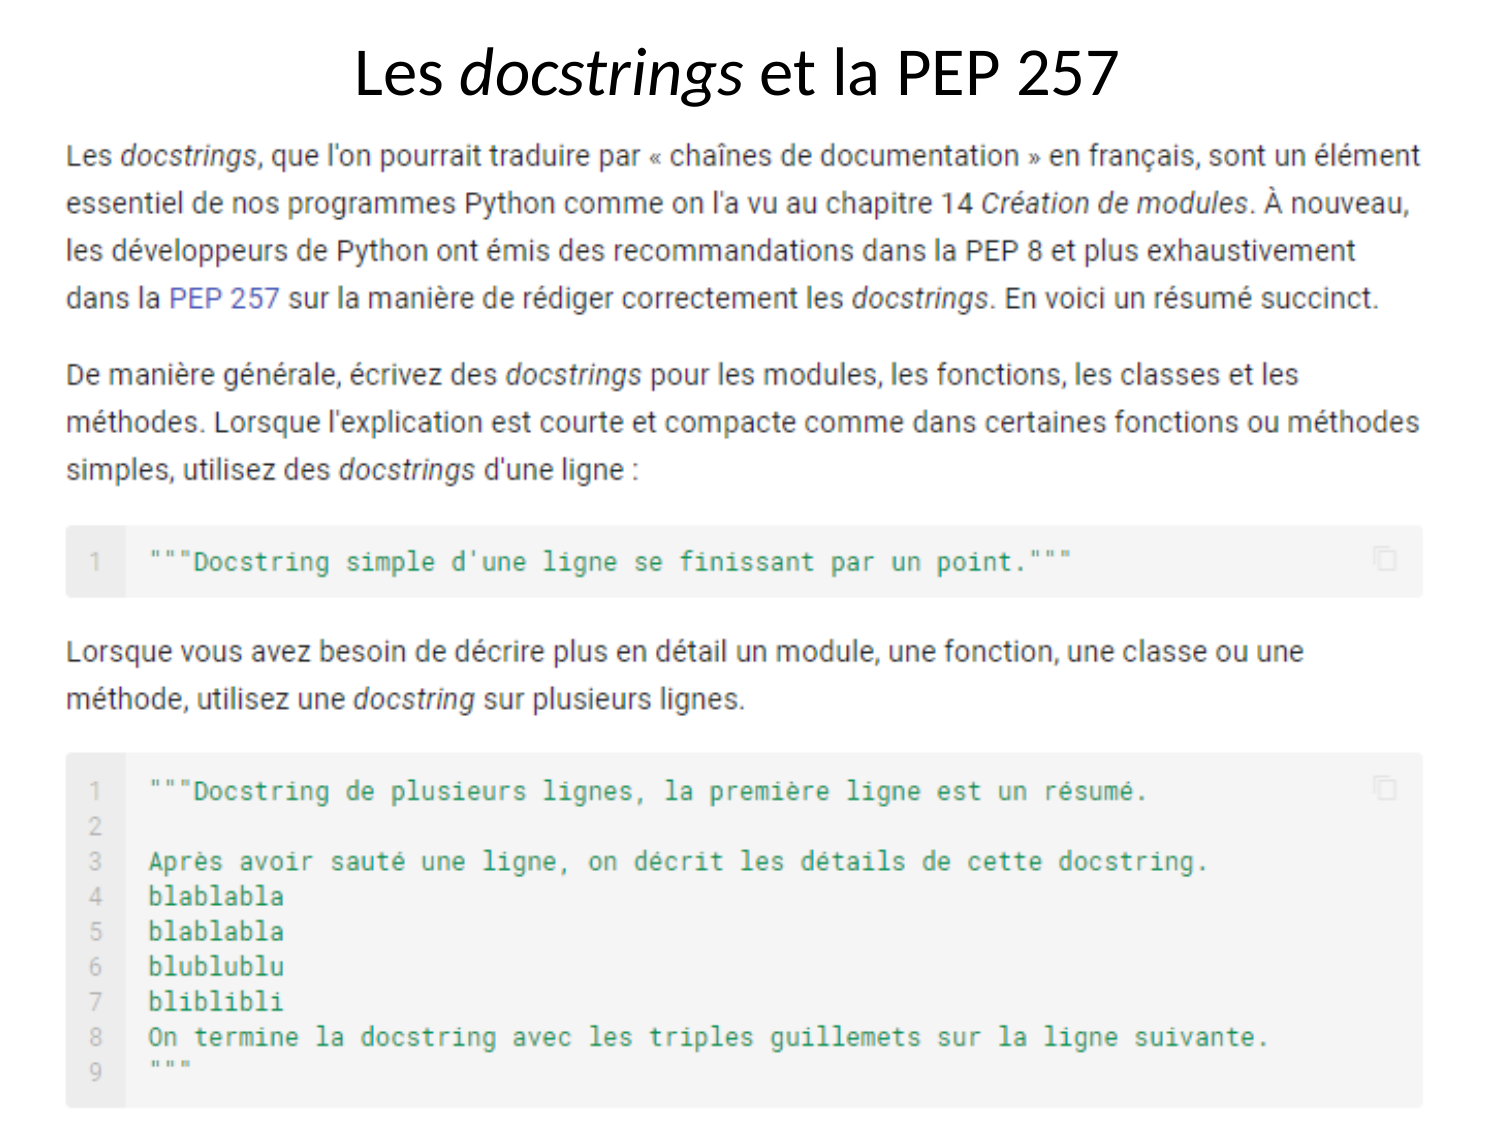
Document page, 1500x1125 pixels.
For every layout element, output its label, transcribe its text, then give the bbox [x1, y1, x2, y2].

picture [55, 123, 1444, 1125]
title Les docstrings et la PEP 257 [0, 0, 1475, 146]
